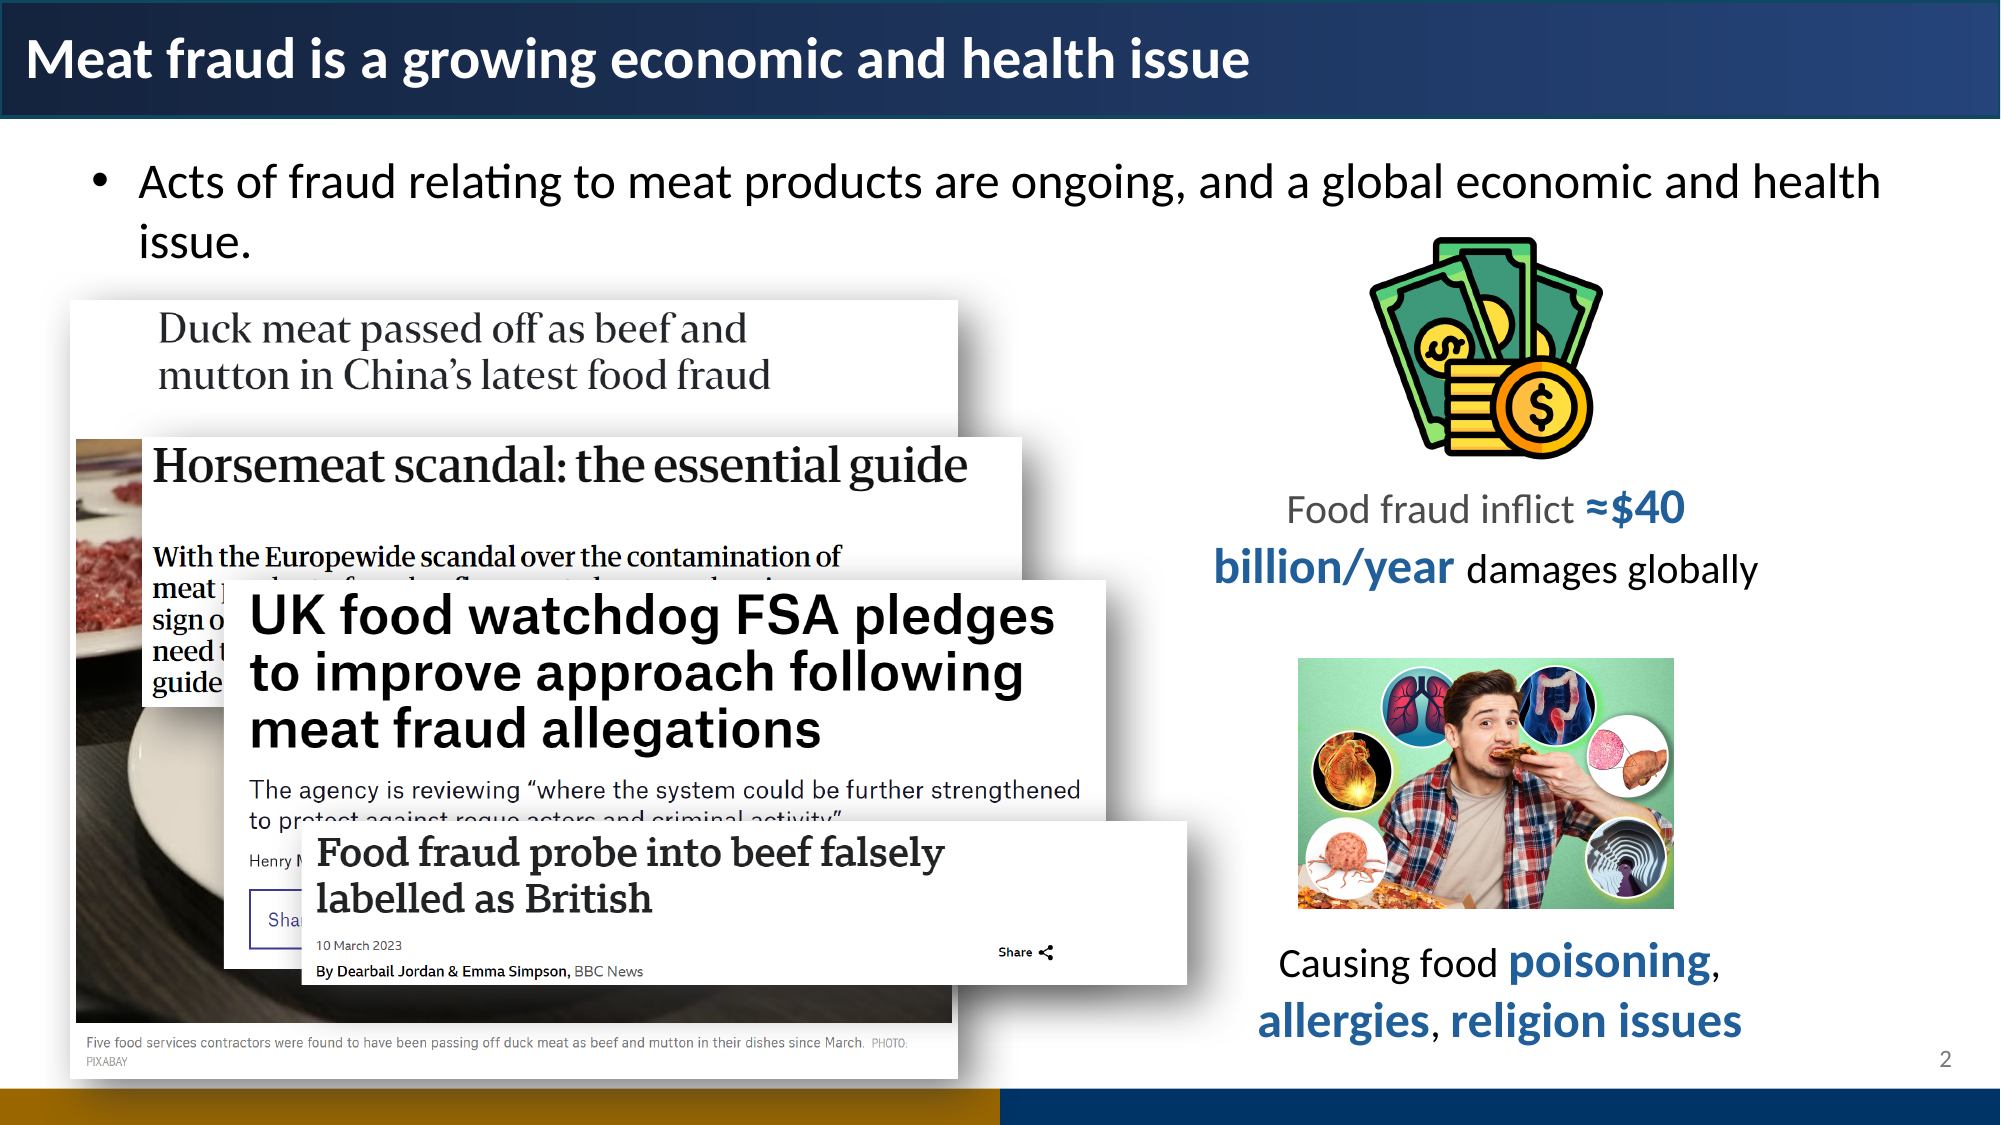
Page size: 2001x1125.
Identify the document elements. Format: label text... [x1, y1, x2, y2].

picture [69, 300, 1188, 1079]
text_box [1186, 228, 1786, 604]
list Meat fraud is a growing economic and health issue [9, 15, 1583, 104]
text_box Causing food poisoning, allergies, religion issues [1201, 919, 1799, 1055]
text_box [0, 0, 2000, 119]
slide_number 2 [1517, 1028, 1968, 1088]
text_box Acts of fraud relating to meat products are ongoing, and a global economic and health issue. [76, 141, 1924, 277]
picture [1297, 658, 1675, 910]
